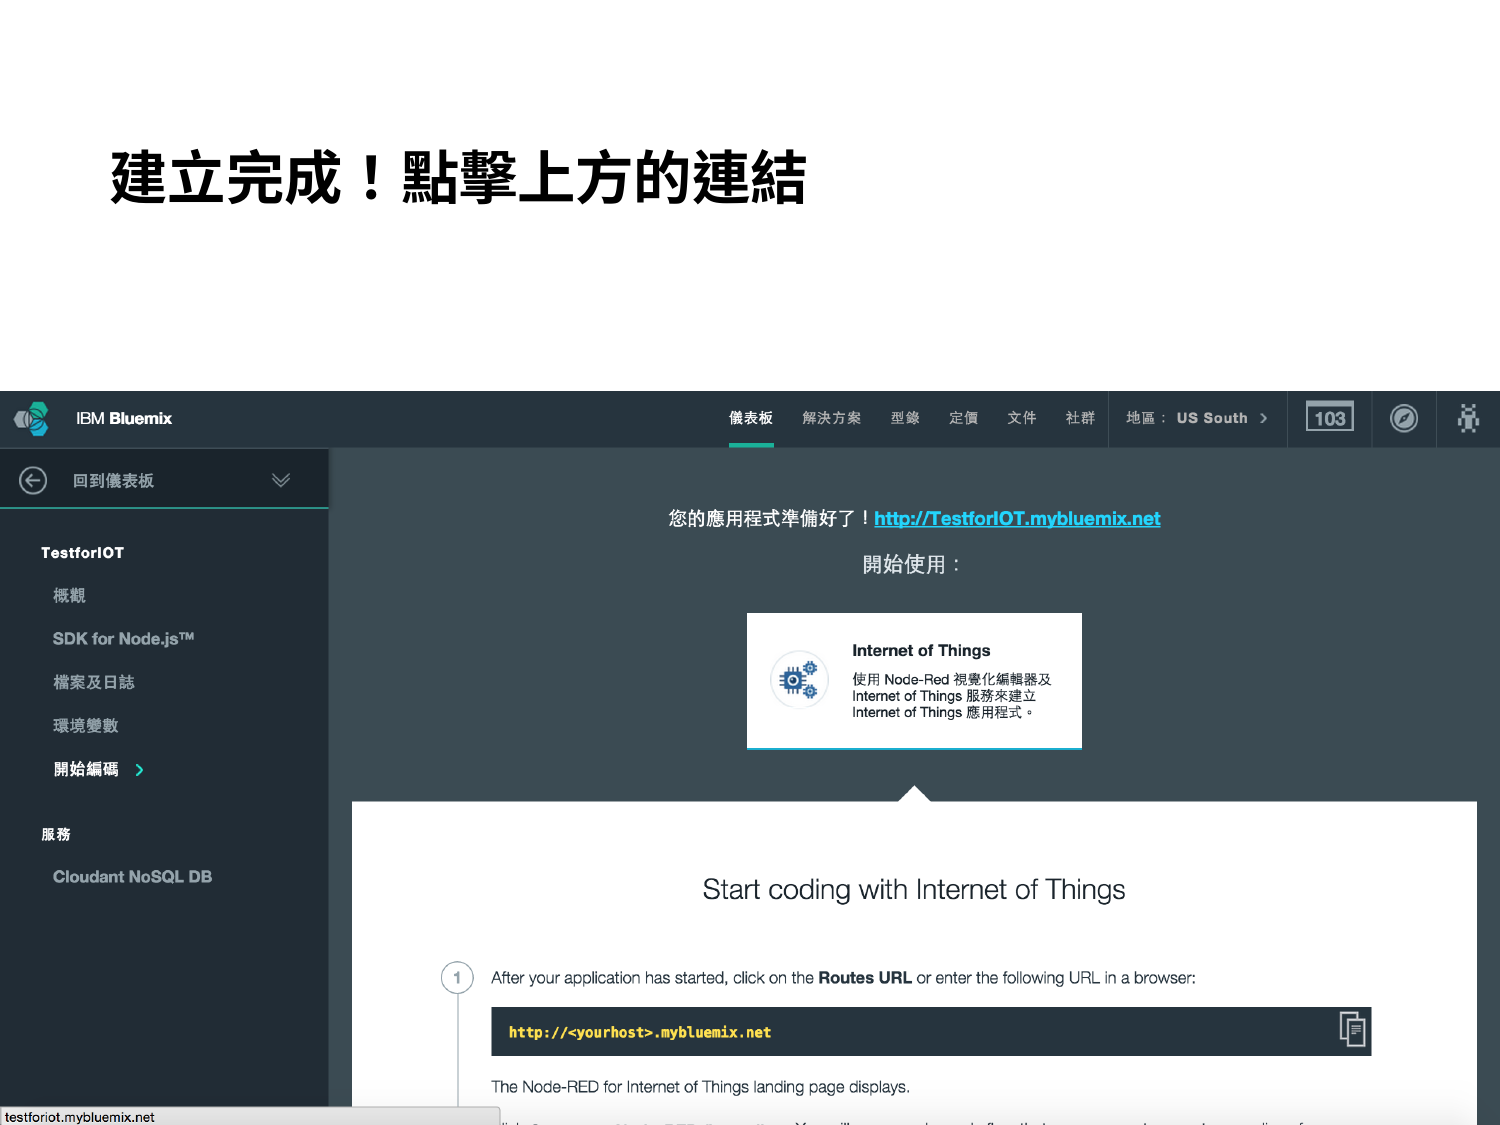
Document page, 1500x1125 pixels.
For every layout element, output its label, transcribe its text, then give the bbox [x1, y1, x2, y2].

title 建立完成！點擊上方的連結 [109, 50, 1391, 301]
picture [0, 391, 1500, 1125]
